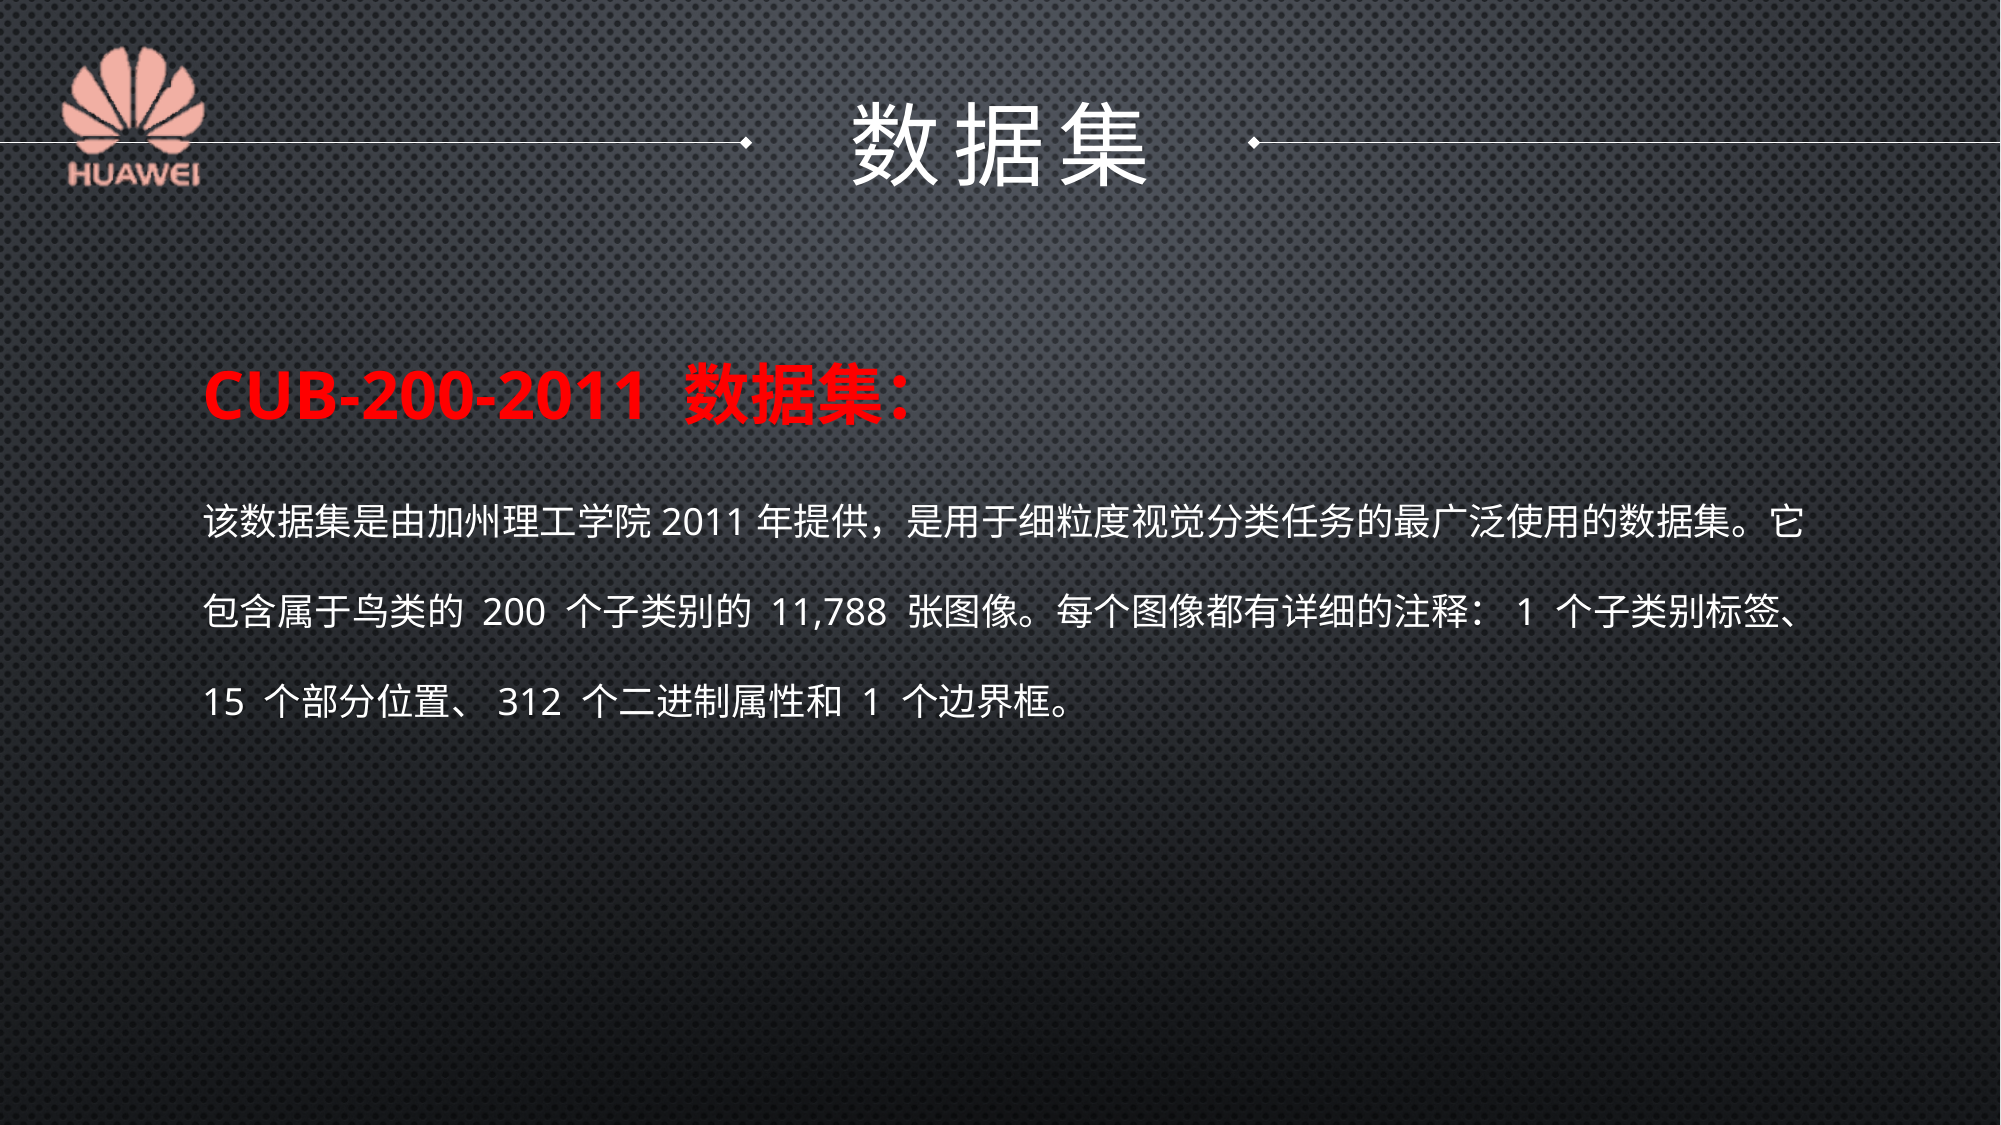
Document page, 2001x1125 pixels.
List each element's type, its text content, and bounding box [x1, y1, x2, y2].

text_box 该数据集是由加州理工学院2011年提供，是用于细粒度视觉分类任务的最广泛使用的数据集。它包含属于鸟类的 200 个子类别的 11,788 张图像。每个图像都有详细的注释：1 个子类别标签、15 个部分位置、312 个二进制属性和 1 个边界框。 [187, 445, 1858, 731]
text_box CUB-200-2011 数据集： [187, 265, 1813, 441]
list 数据集 [786, 79, 1214, 206]
picture [0, 22, 303, 213]
